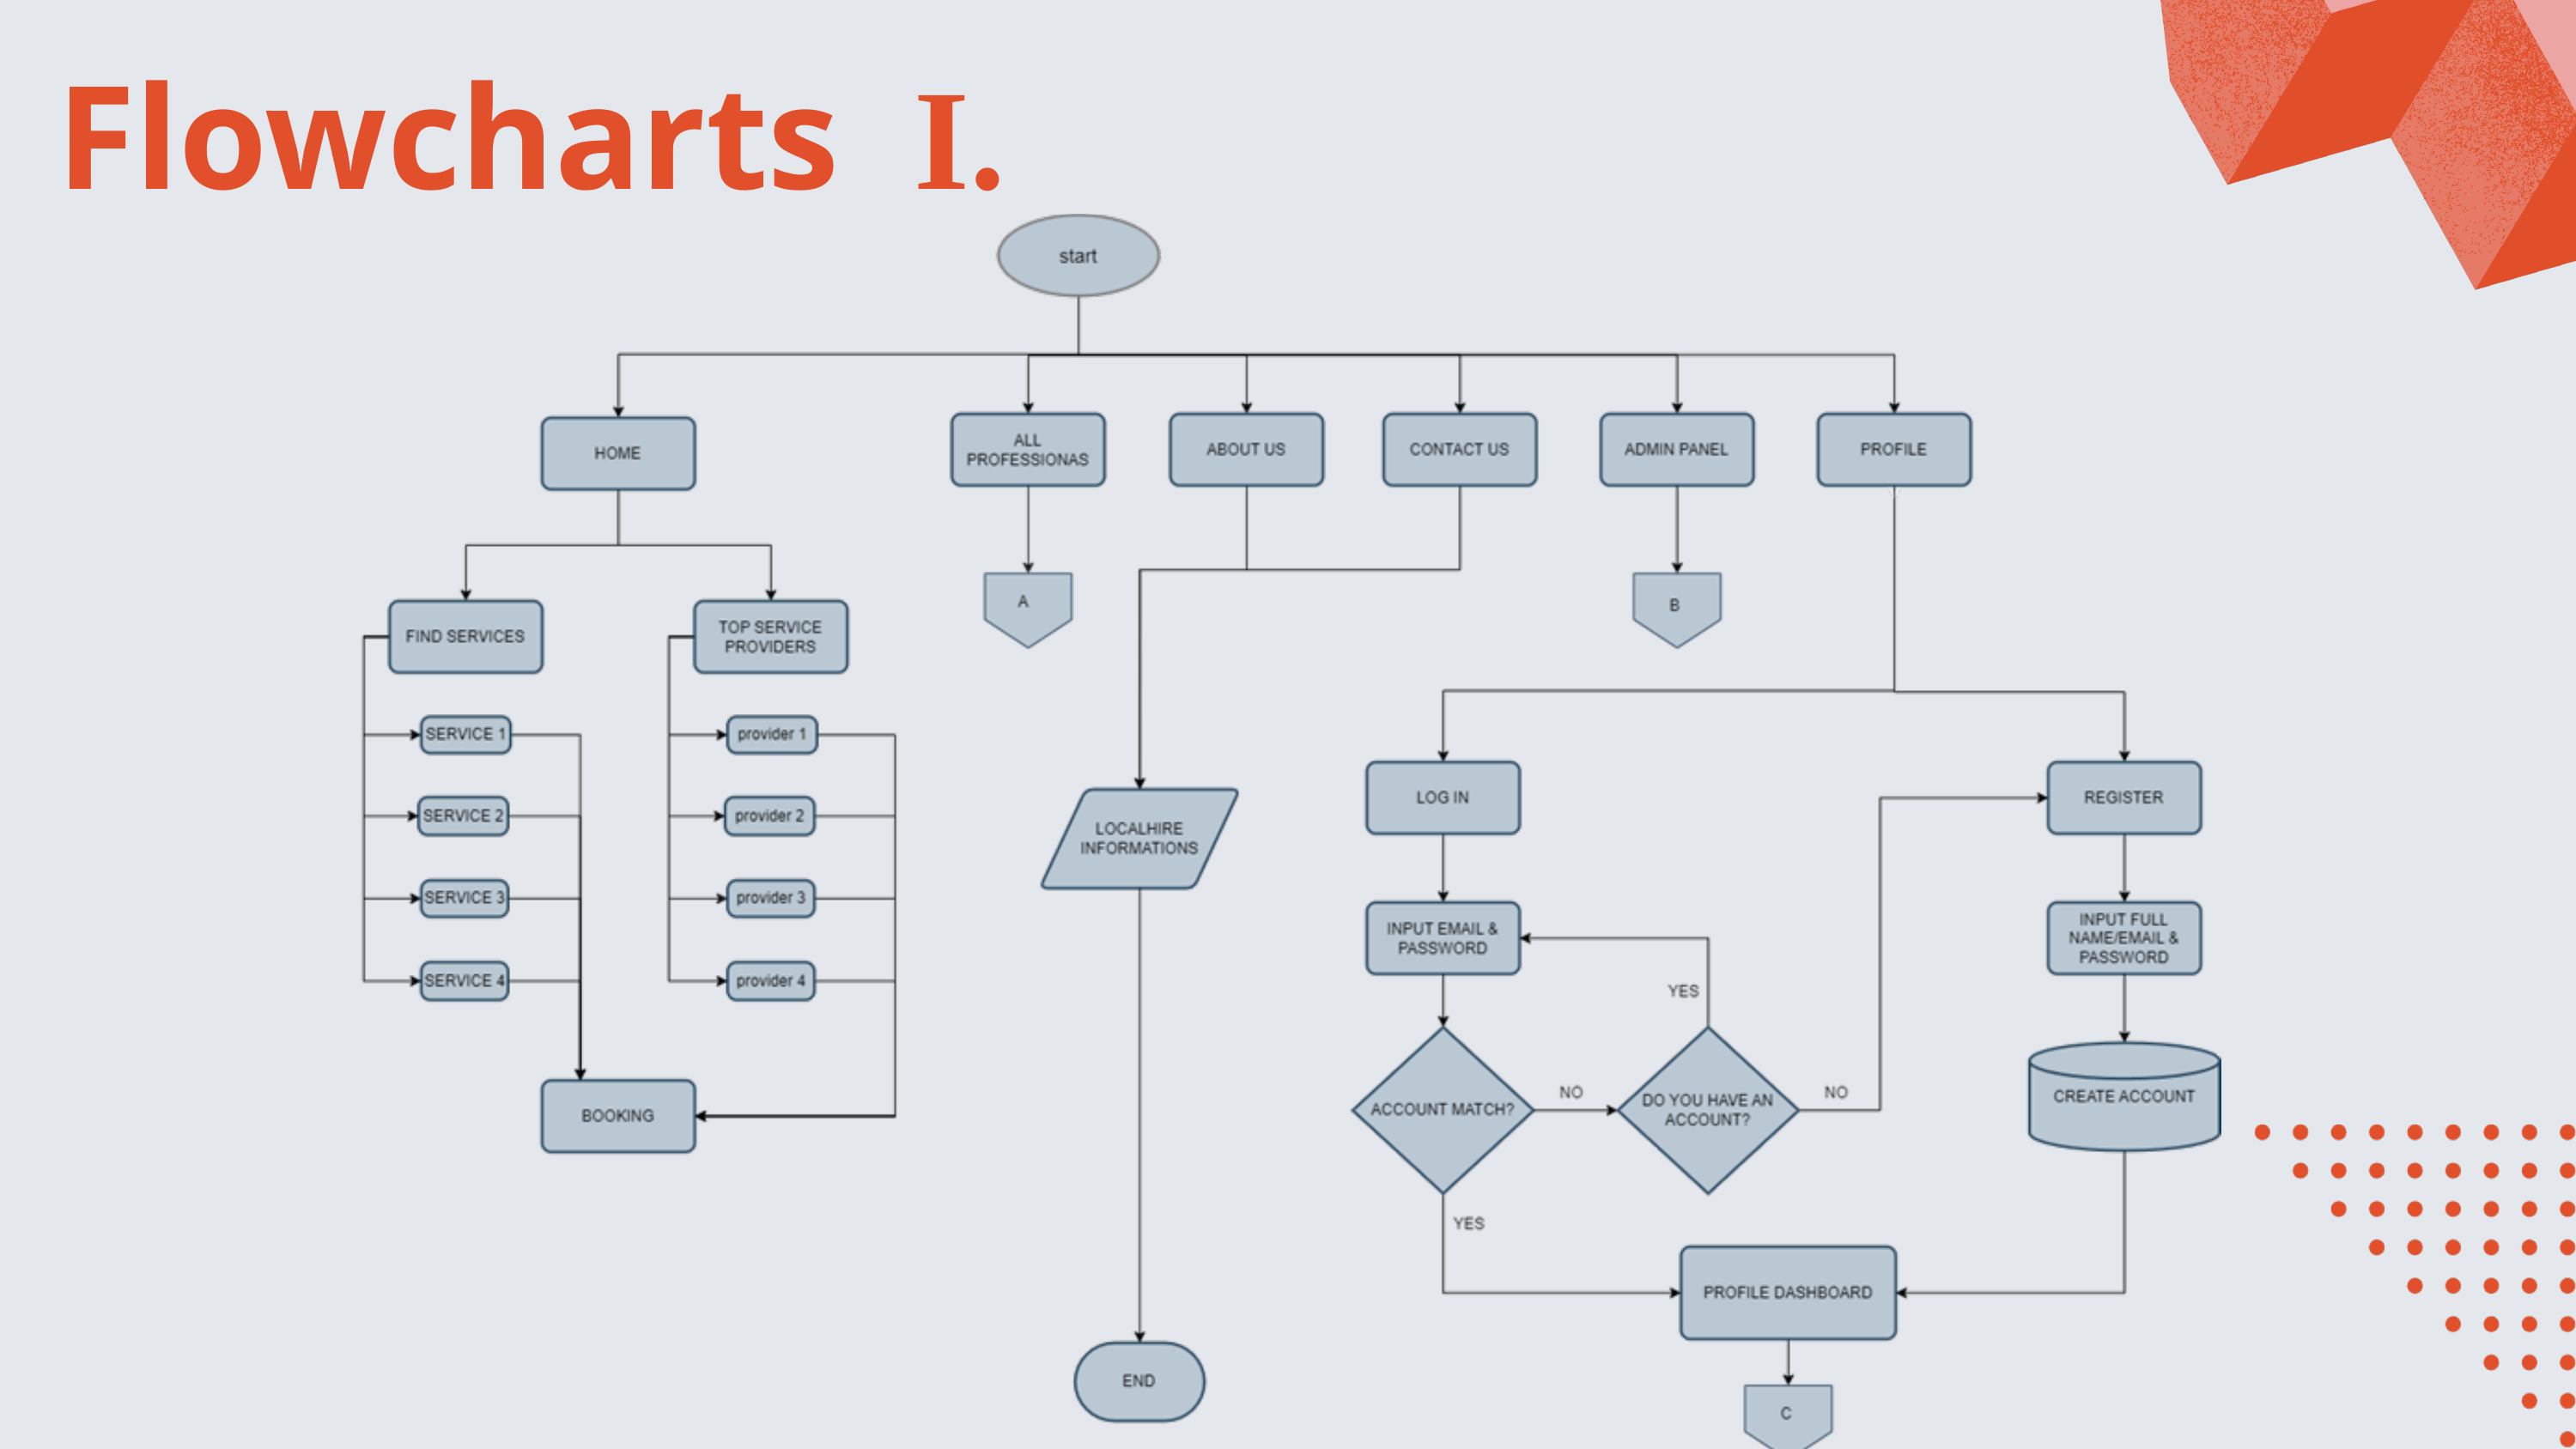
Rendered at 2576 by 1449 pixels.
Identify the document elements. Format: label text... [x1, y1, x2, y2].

text_box [2160, 0, 2576, 393]
text_box [2255, 1124, 2576, 1449]
text_box Flowcharts I. [17, 11, 1046, 218]
picture [355, 214, 2221, 1449]
